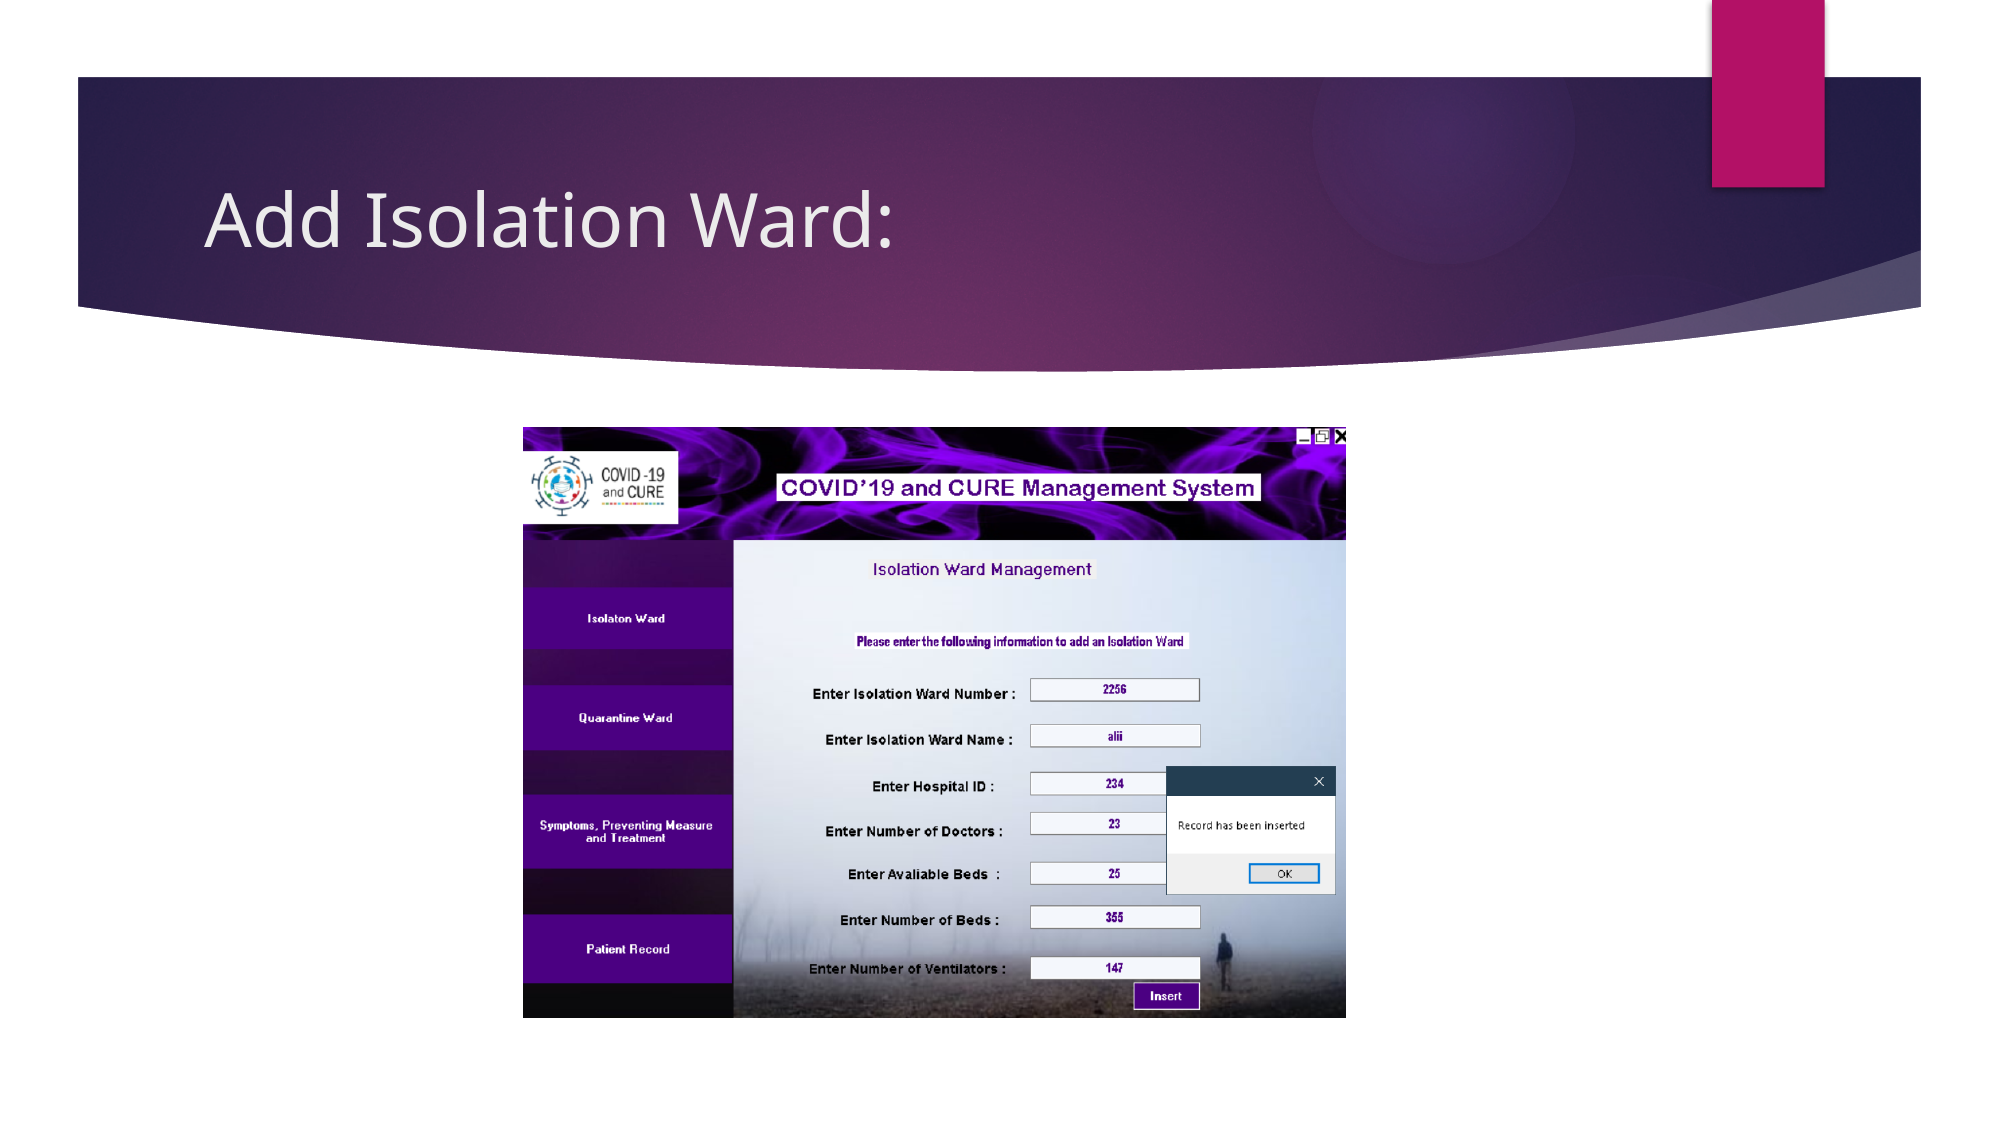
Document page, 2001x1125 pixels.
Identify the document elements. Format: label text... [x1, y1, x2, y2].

title Add Isolation Ward: [189, 159, 1627, 276]
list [523, 426, 1346, 1018]
